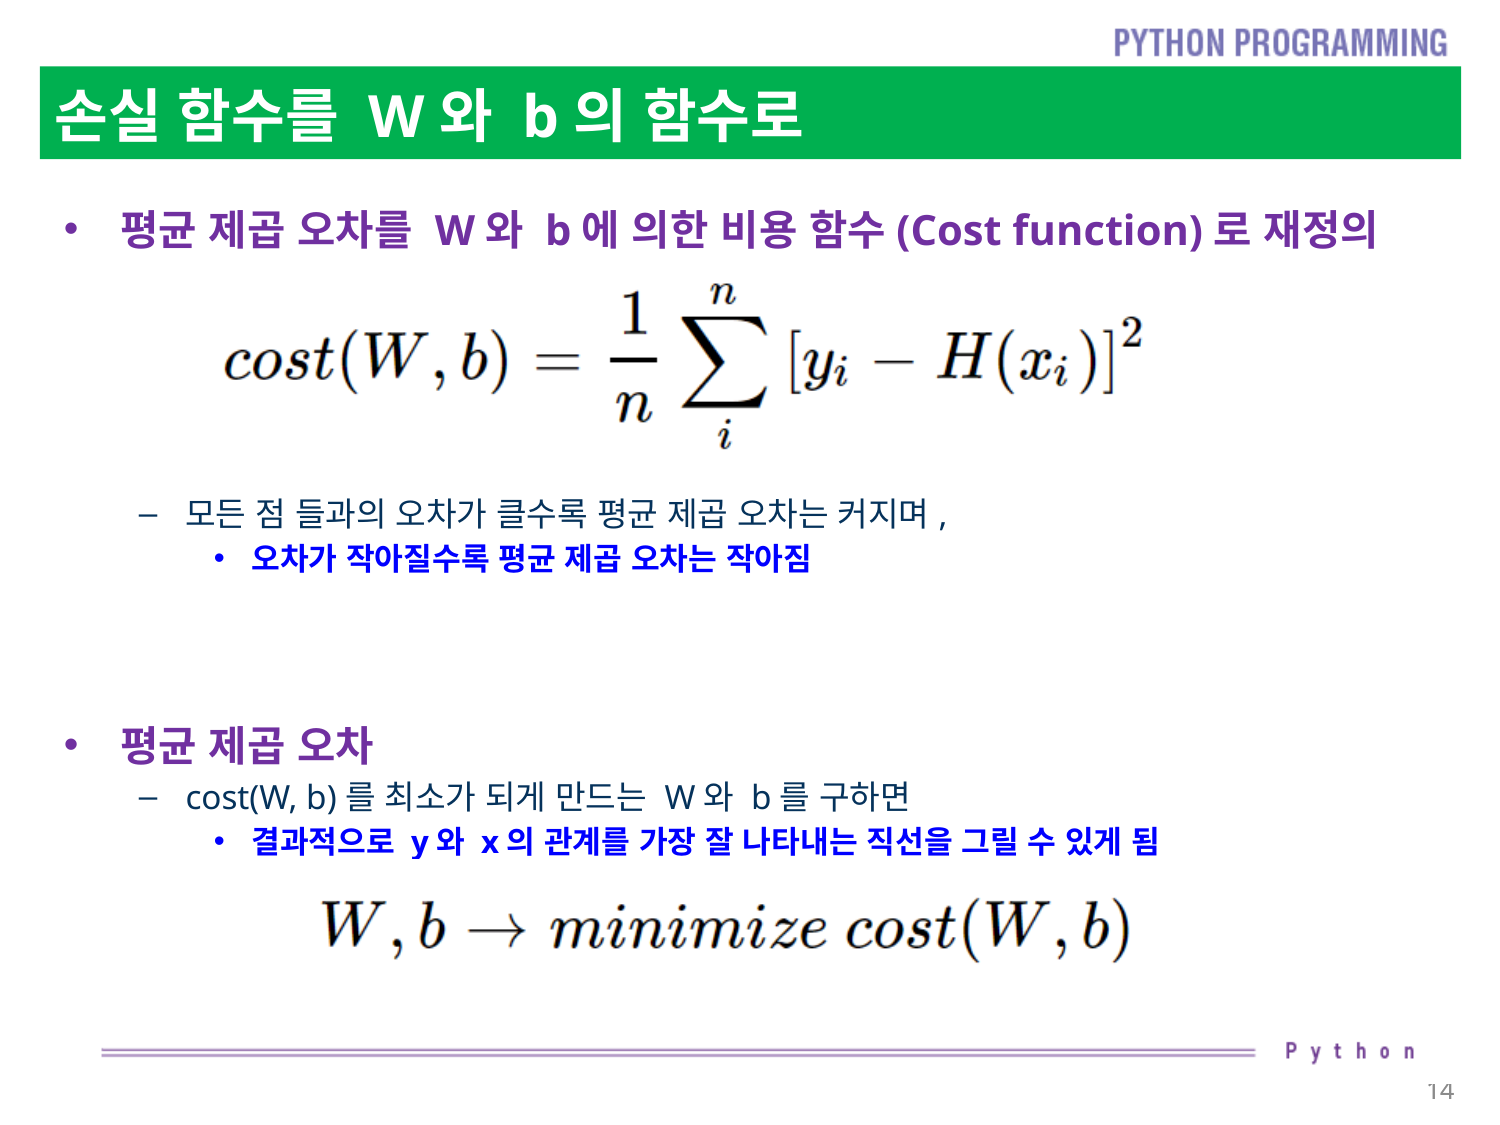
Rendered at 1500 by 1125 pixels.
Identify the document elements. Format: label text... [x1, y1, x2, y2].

picture [205, 265, 1166, 465]
list 평균 제곱 오차를 W와 b에 의한 비용 함수(Cost function)로 재정의 모든 점 들과의 오차가 클수록 평균 제곱 오차는 커지며, 오차가 작아질수록 평균 제곱 오차는 작아짐 평균 제곱 오차 cost(W, b)를 최소가 되게 만드는 W와 b를 구하면 결과적으로 y와 x의 관계를 가장 잘 나타내는 직선을 그릴 수 있게 됨 [48, 195, 1461, 1041]
picture [18, 1020, 1483, 1084]
picture [293, 859, 1146, 991]
title 손실 함수를 W와 b의 함수로 [39, 76, 1444, 152]
slide_number 14 [1119, 1071, 1470, 1112]
picture [1106, 13, 1462, 66]
